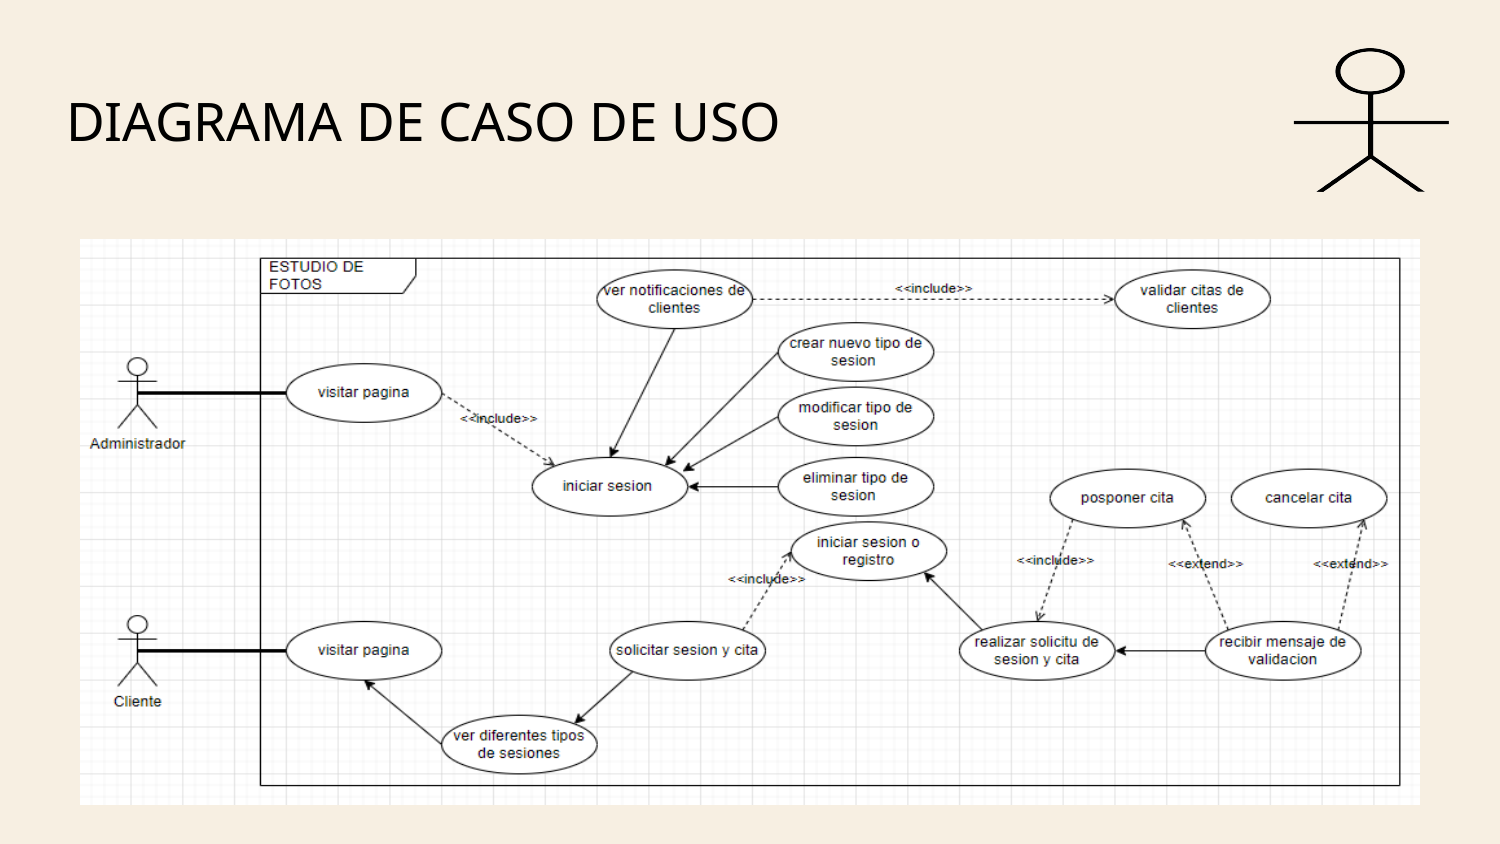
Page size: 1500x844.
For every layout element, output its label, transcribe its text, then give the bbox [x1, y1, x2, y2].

text_box [1292, 46, 1451, 194]
picture [79, 239, 1420, 805]
title DIAGRAMA DE CASO DE USO [51, 72, 1292, 167]
